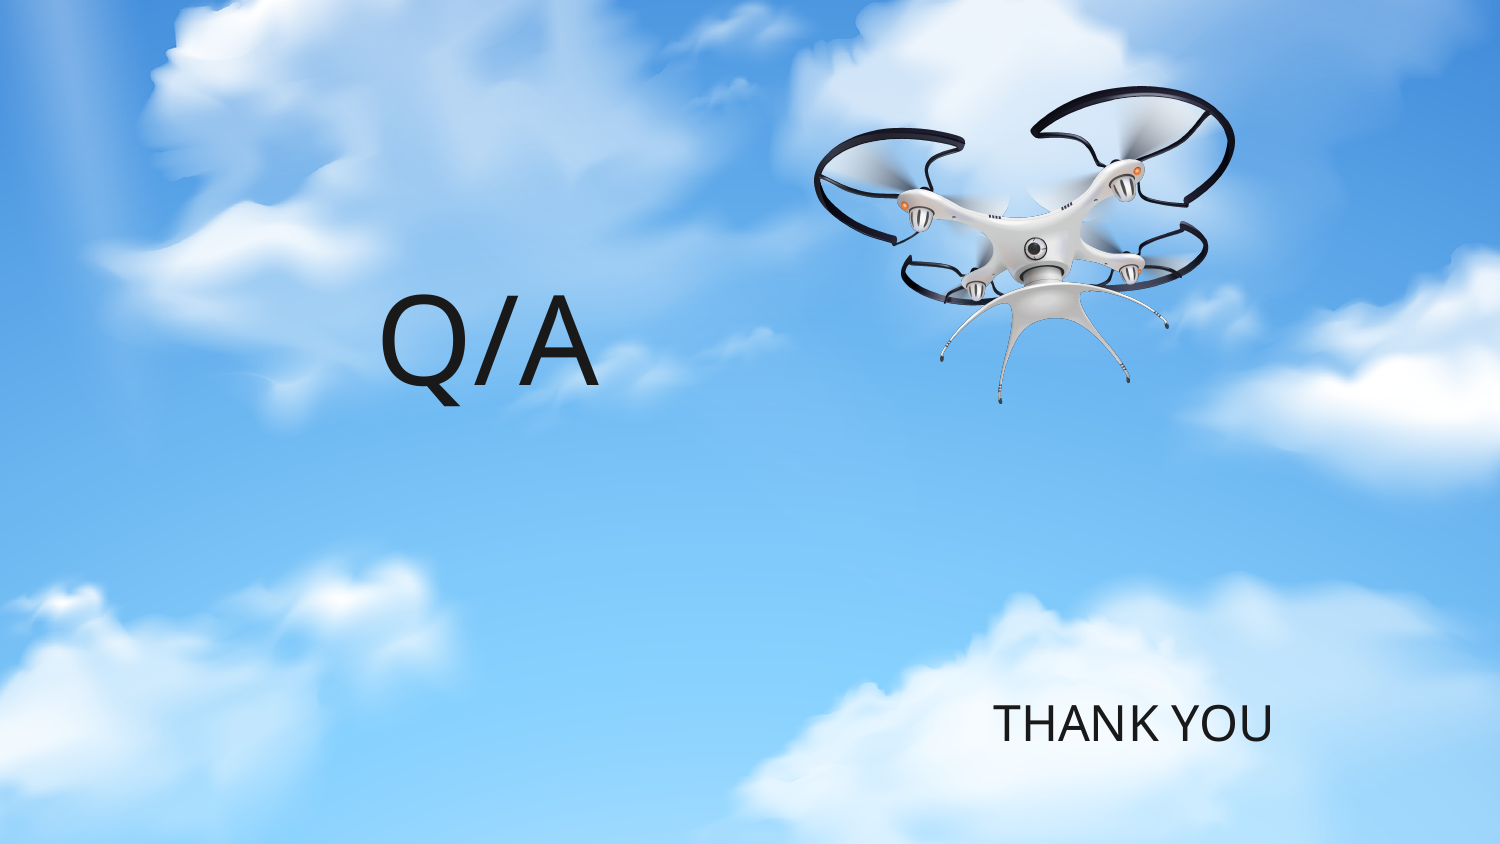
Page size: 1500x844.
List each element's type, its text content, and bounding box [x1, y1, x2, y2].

title Q/A [265, 245, 711, 496]
text_box THANK YOU [911, 676, 1357, 793]
picture [0, 0, 1500, 844]
